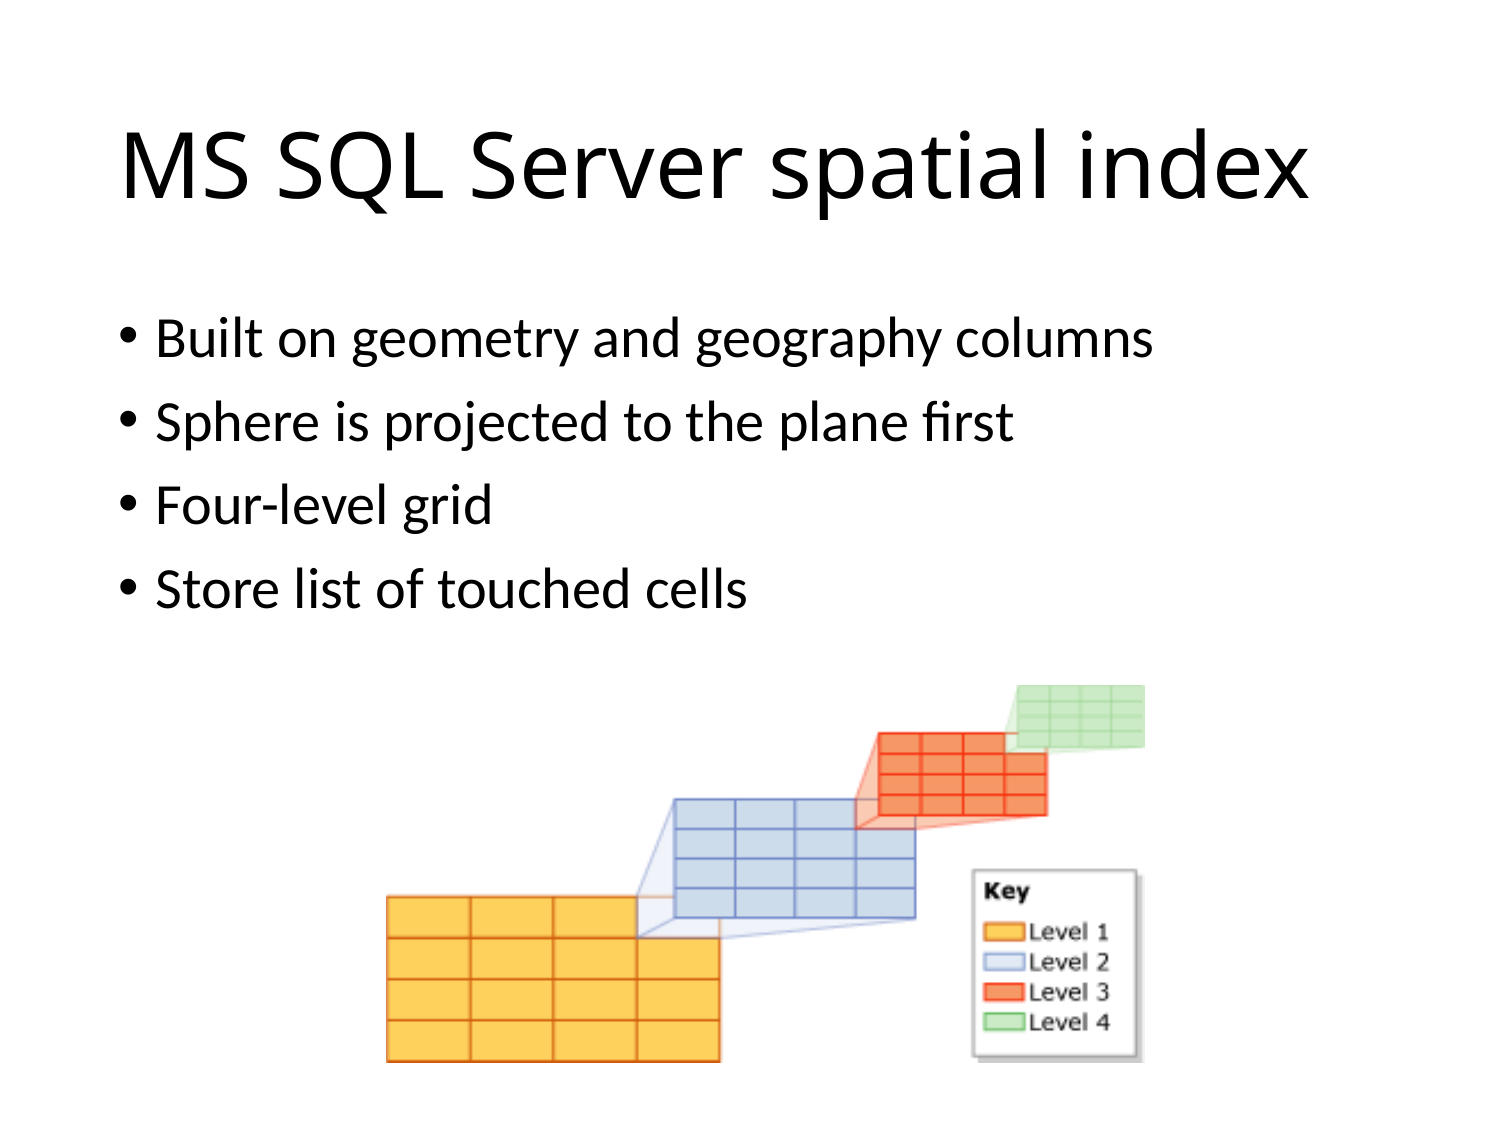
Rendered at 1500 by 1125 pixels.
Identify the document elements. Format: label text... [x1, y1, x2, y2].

picture [386, 685, 1145, 1063]
list Built on geometry and geography columns Sphere is projected to the plane first Four-level grid Store list of touched cells [103, 299, 1397, 1014]
title MS SQL Server spatial index [103, 59, 1397, 278]
